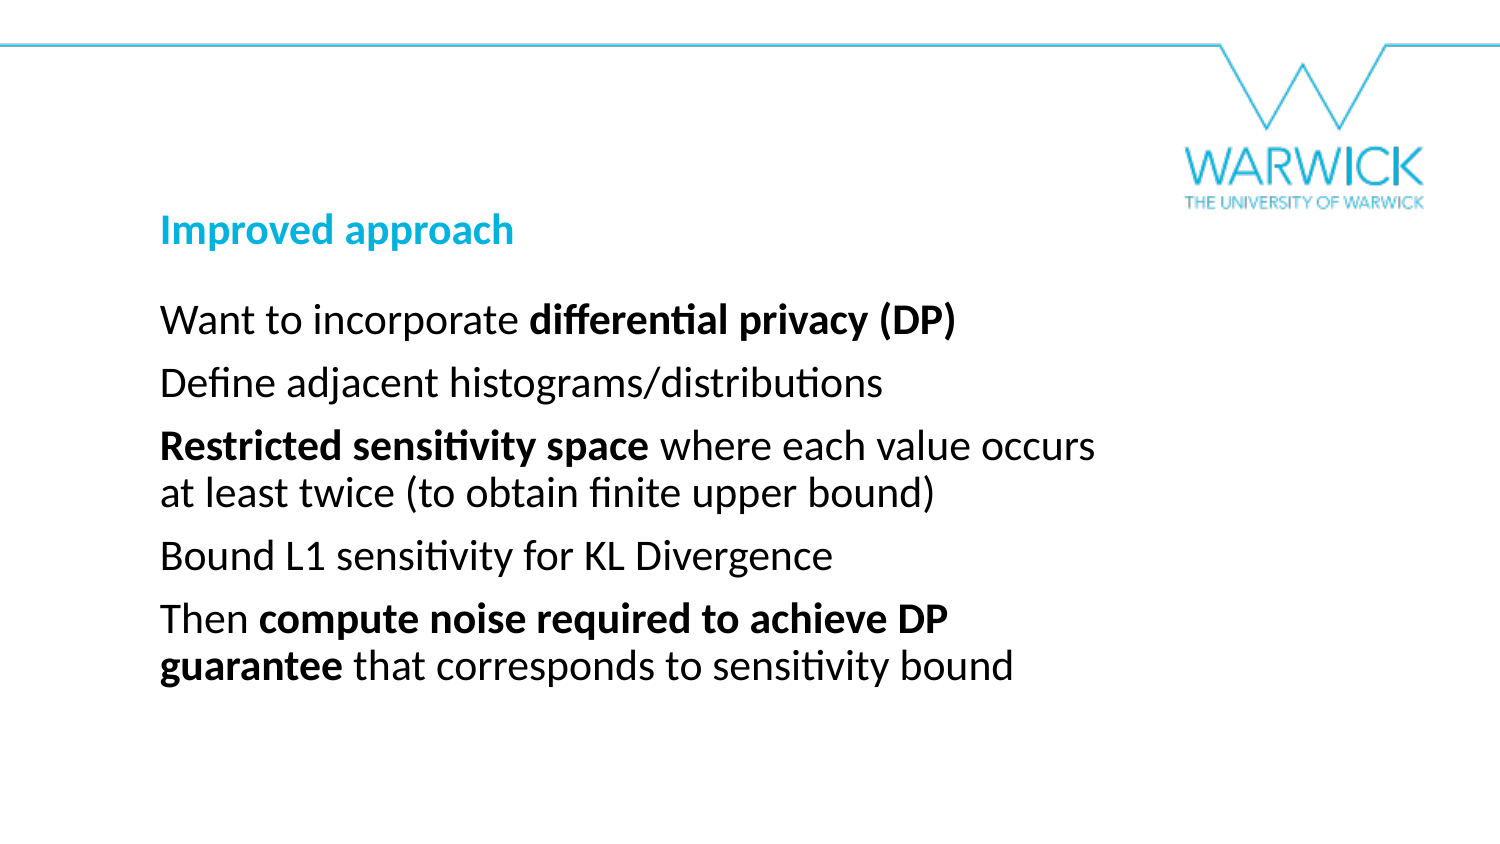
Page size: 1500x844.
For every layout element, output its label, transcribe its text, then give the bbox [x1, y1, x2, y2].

list Want to incorporate differential privacy (DP) Define adjacent histograms/distributions Restricted sensitivity space where each value occurs at least twice (to obtain finite upper bound) Bound L1 sensitivity for KL Divergence Then compute noise required to achieve DP guarantee that corresponds to sensitivity bound [145, 289, 1148, 741]
list Improved approach [145, 199, 1027, 262]
